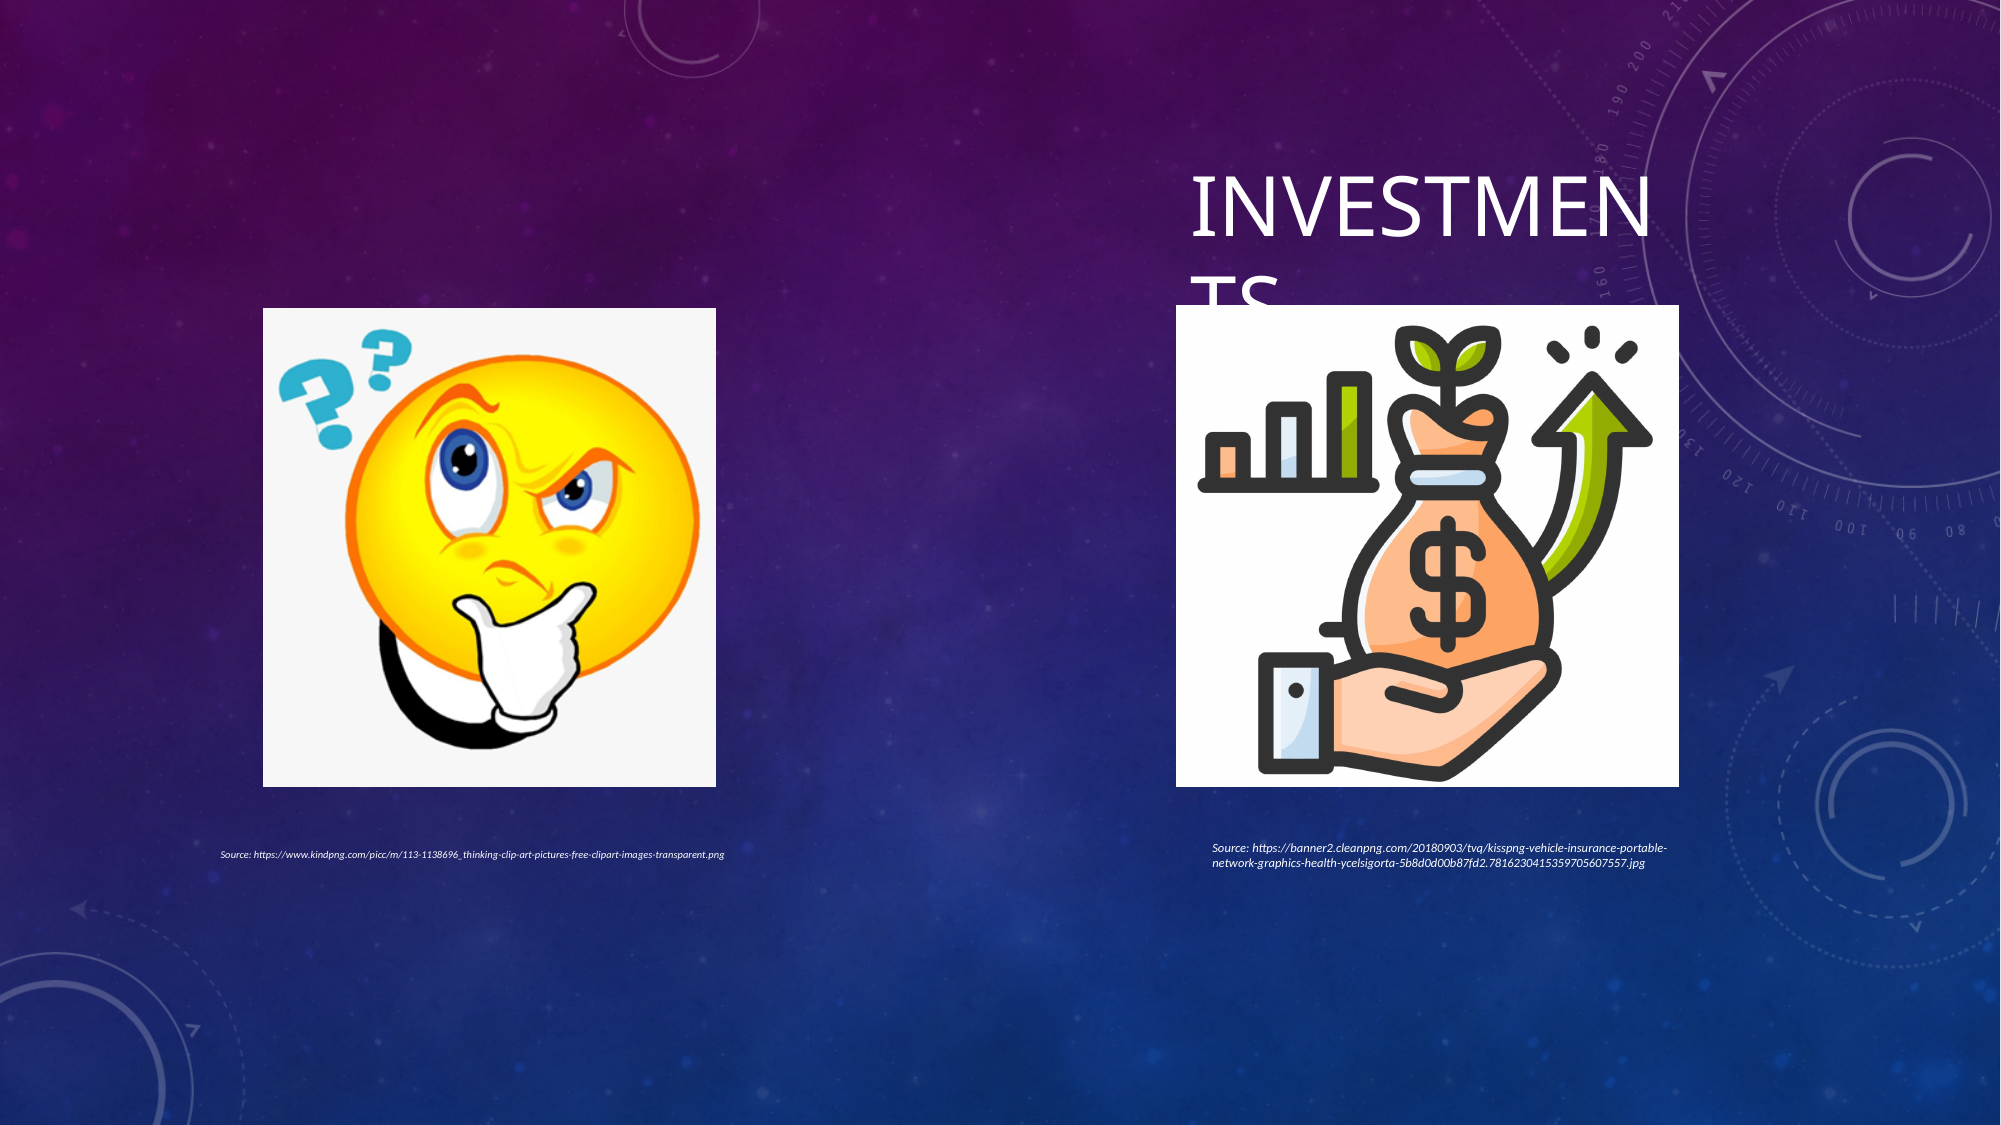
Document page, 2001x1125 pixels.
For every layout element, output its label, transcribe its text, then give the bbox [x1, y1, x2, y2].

picture [0, 0, 2001, 1125]
text_box INVESTMENTS [1176, 145, 1694, 361]
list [1175, 305, 1680, 787]
text_box Source: https://banner2.cleanpng.com/20180903/tvq/kisspng-vehicle-insurance-portable-network-graphics-health-ycelsigorta-5b8d0d00b87fd2.7816230415359705607557.jpg [1197, 832, 1719, 893]
text_box Source: https://www.kindpng.com/picc/m/113-1138696_thinking-clip-art-pictures-free-clipart-images-transparent.png [205, 840, 773, 868]
